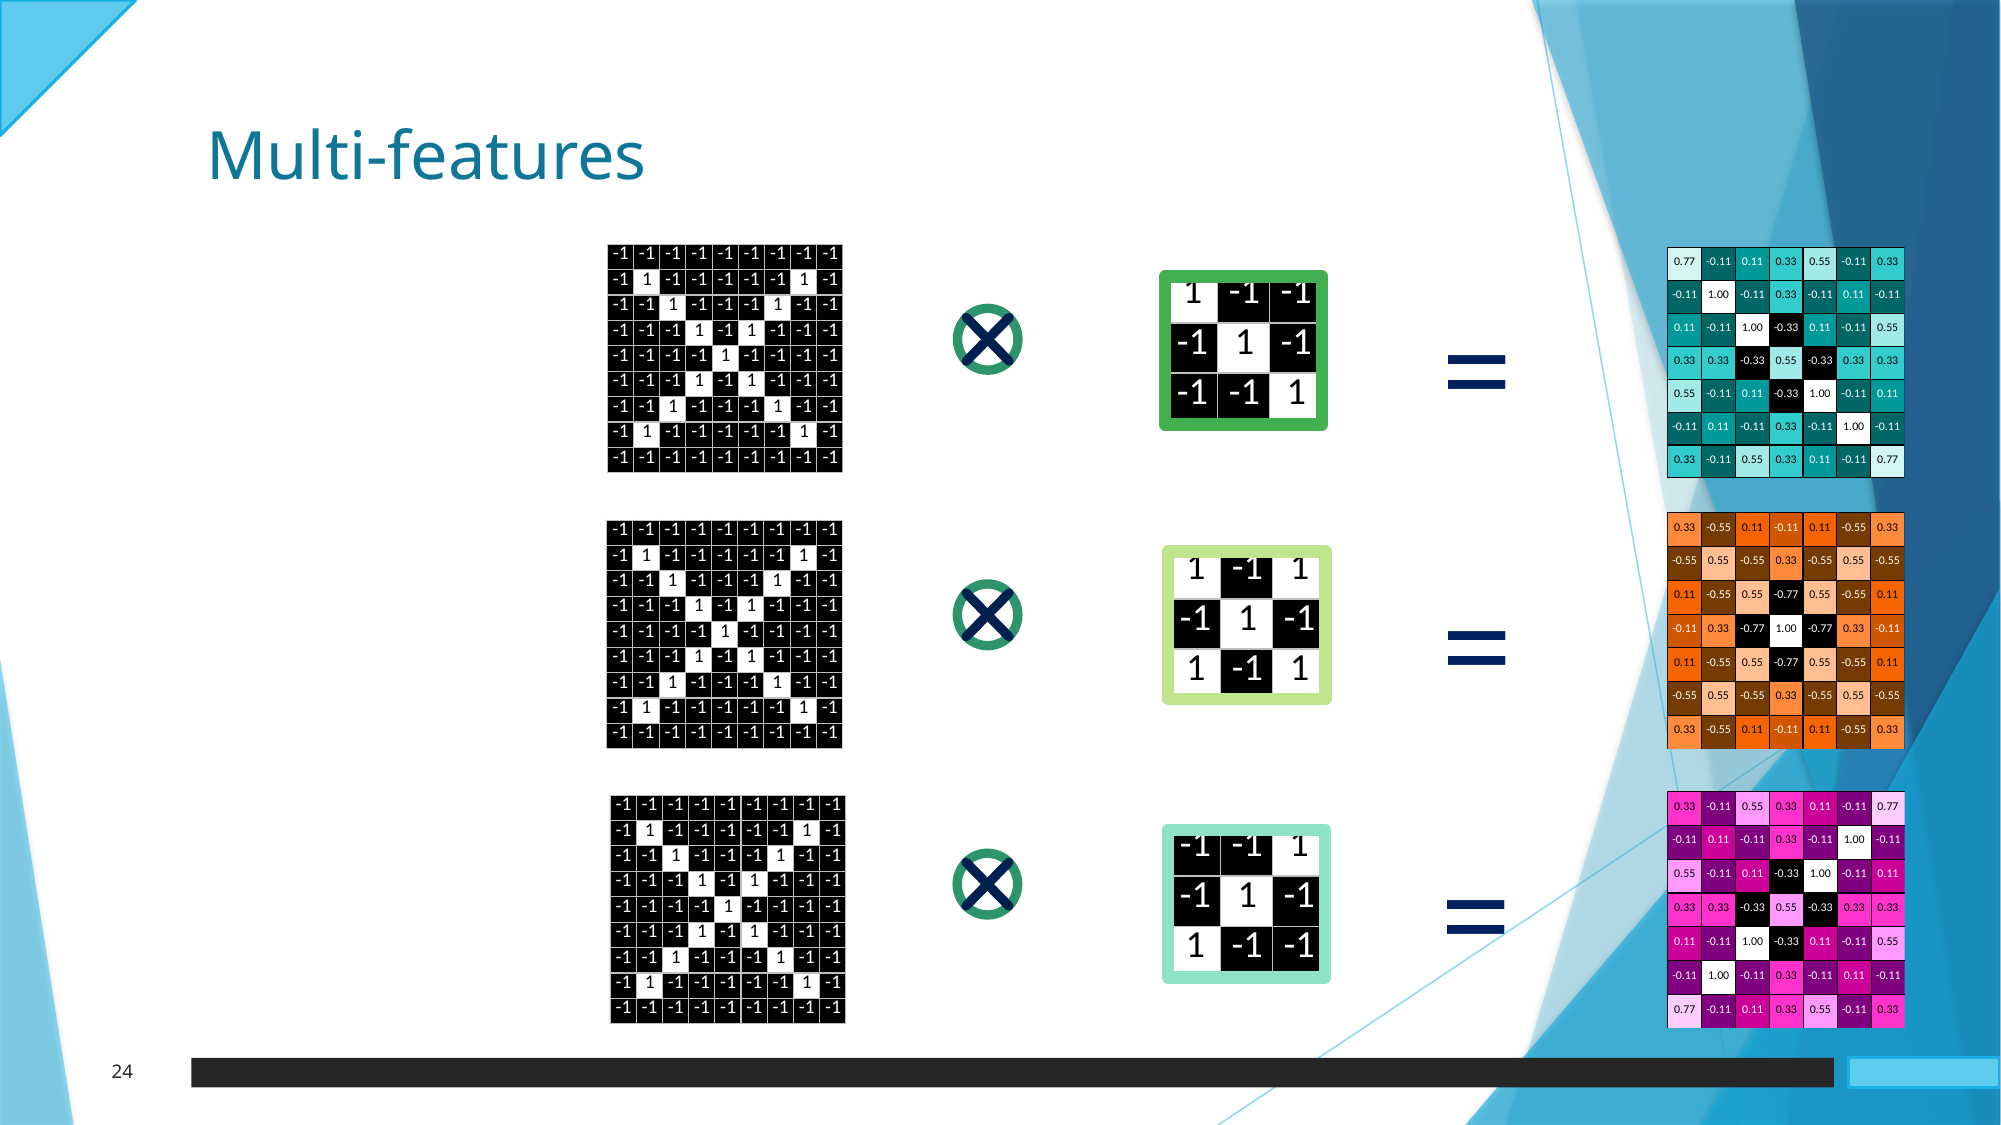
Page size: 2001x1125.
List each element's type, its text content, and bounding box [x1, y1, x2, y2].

text_box [0, 0, 138, 137]
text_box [956, 307, 1019, 371]
text_box = [1410, 829, 1531, 1013]
picture [606, 243, 844, 474]
picture [1666, 790, 1906, 1029]
picture [608, 794, 847, 1025]
picture [605, 519, 844, 750]
text_box Multi-features [191, 105, 1786, 201]
picture [1666, 246, 1906, 479]
slide_number 24 [67, 1042, 178, 1103]
picture [1167, 824, 1326, 978]
text_box = [1411, 560, 1531, 744]
picture [1666, 511, 1906, 750]
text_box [956, 583, 1019, 647]
picture [1167, 547, 1326, 701]
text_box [956, 852, 1019, 916]
text_box [1847, 1056, 2000, 1089]
text_box [190, 1056, 1835, 1089]
text_box = [1411, 284, 1531, 468]
picture [1164, 271, 1323, 425]
